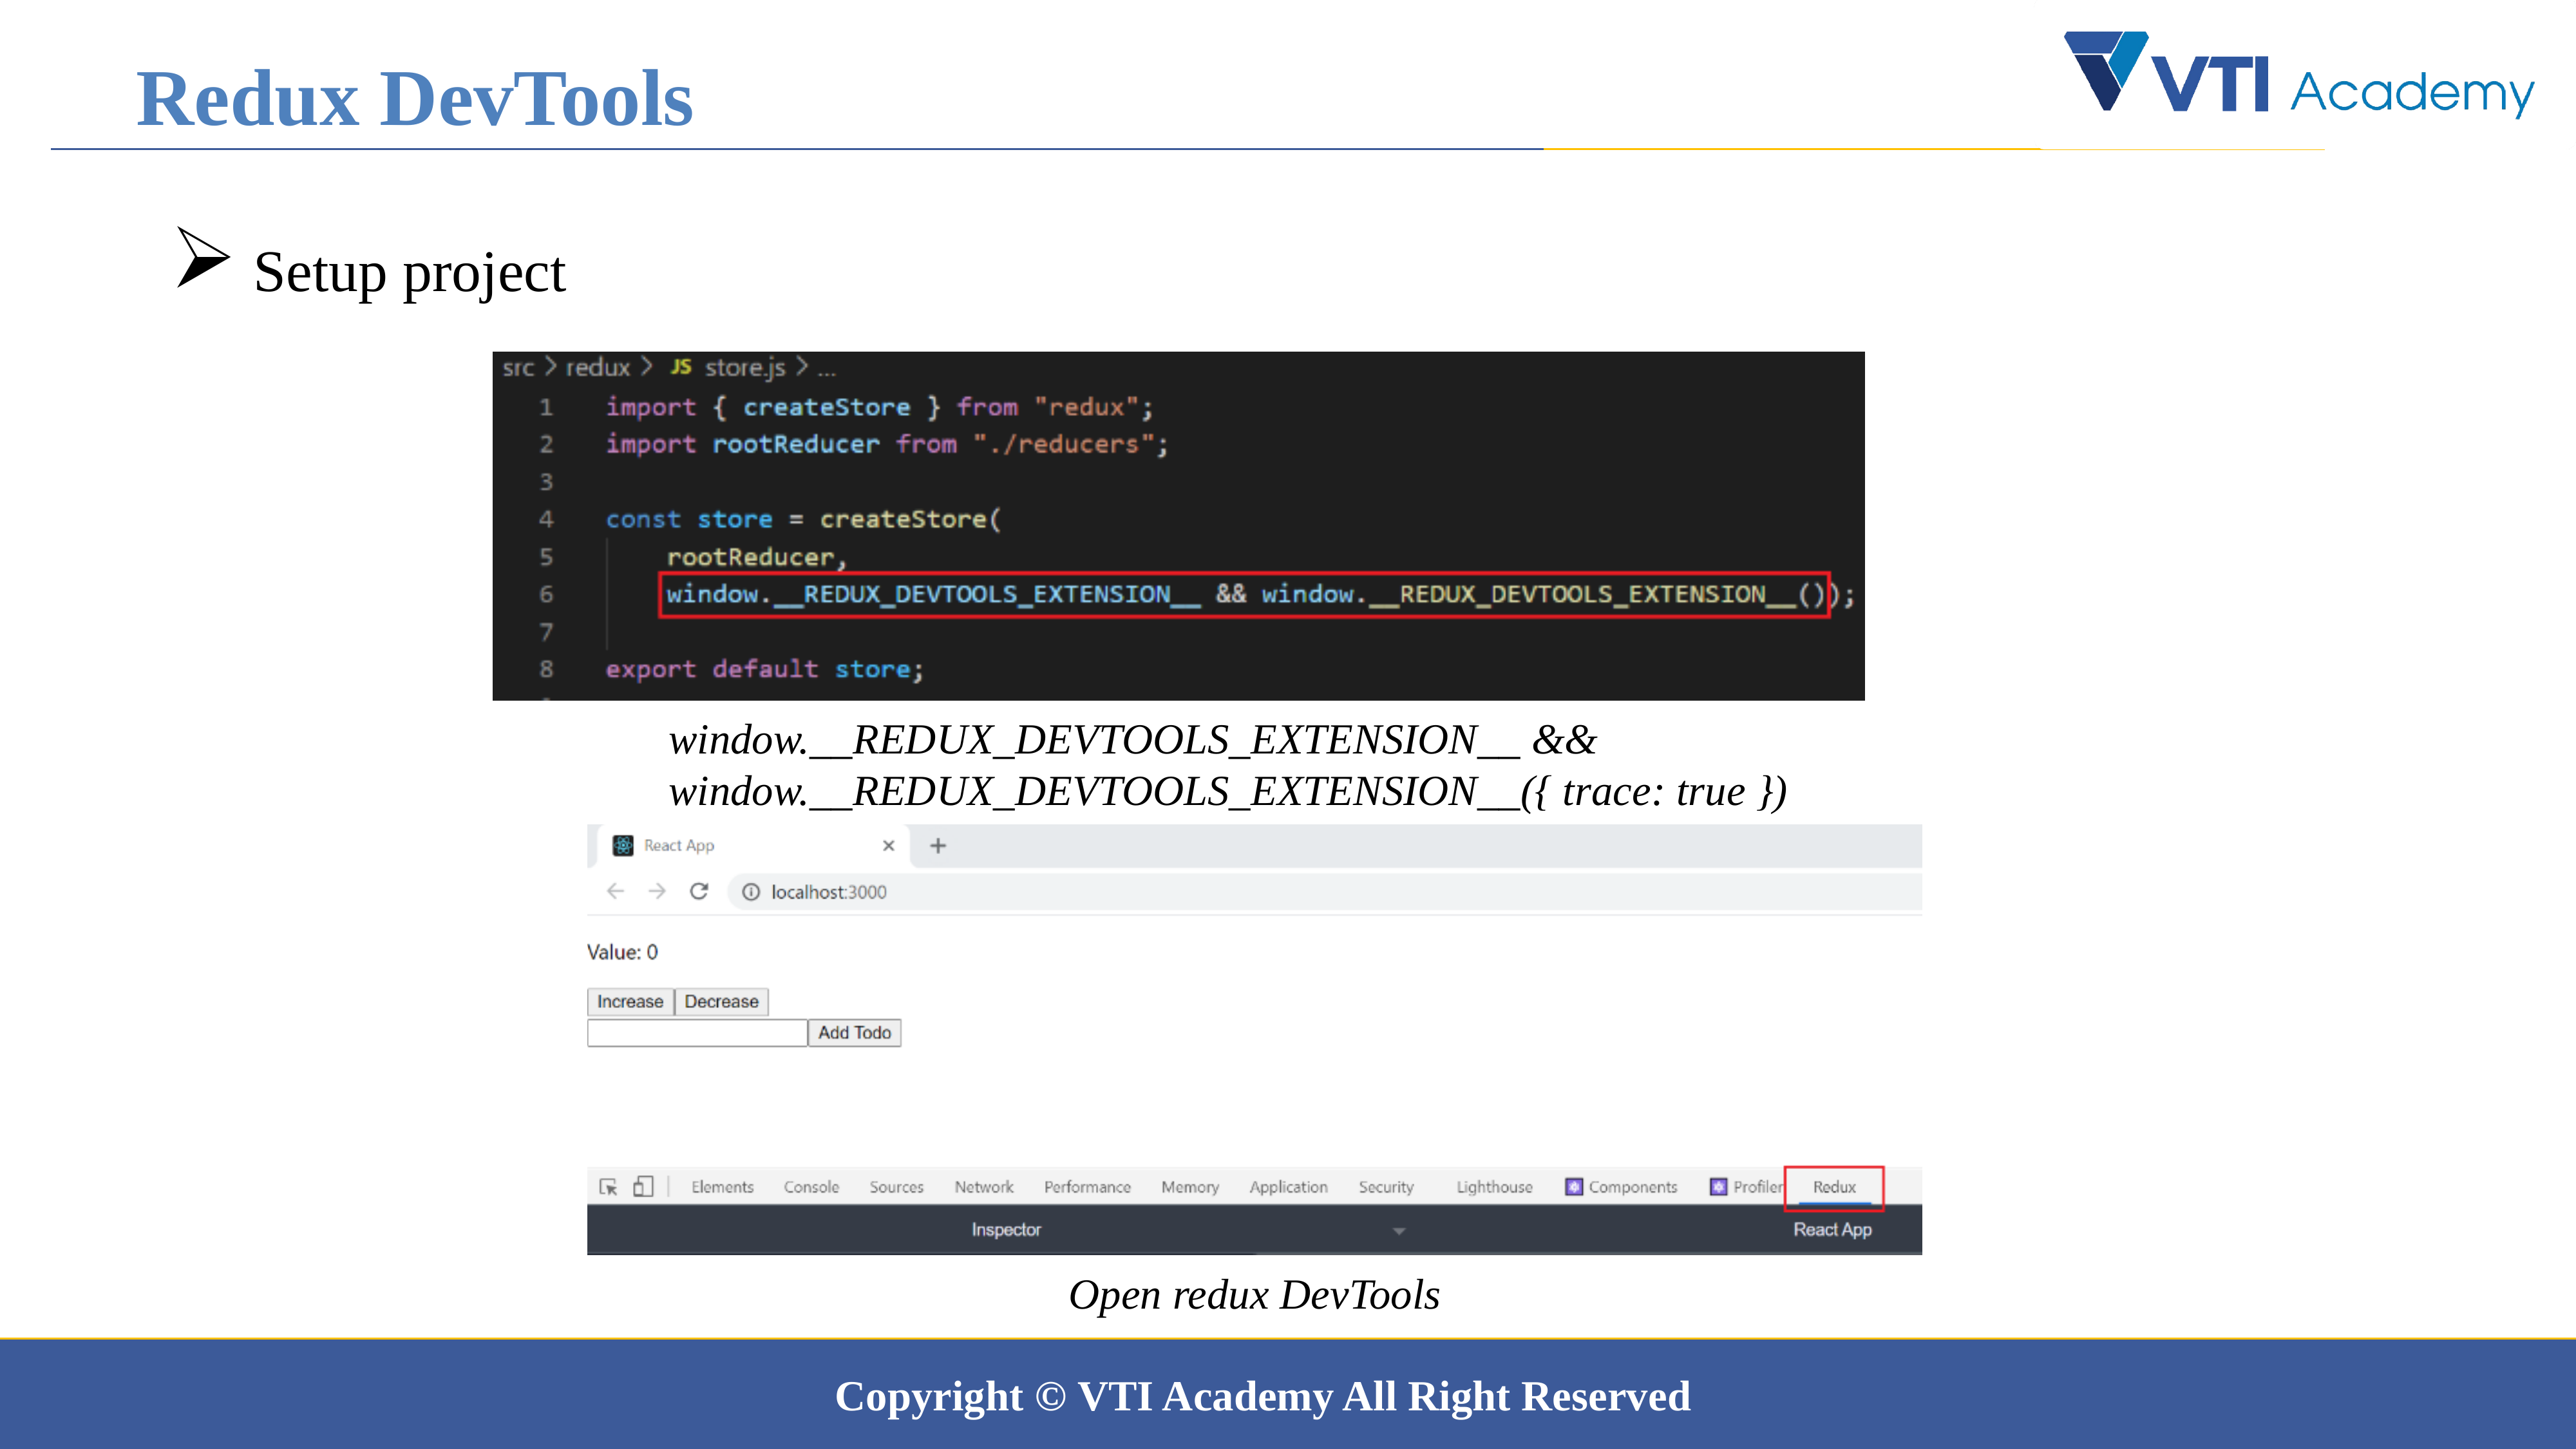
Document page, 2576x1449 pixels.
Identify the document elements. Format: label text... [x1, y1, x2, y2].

picture [492, 352, 1865, 701]
picture [587, 824, 1923, 1255]
picture [2034, 0, 2576, 149]
text_box window.__REDUX_DEVTOOLS_EXTENSION__ && window.__REDUX_DEVTOOLS_EXTENSION__({ trace: true }) [659, 706, 1811, 819]
text_box Redux DevTools [126, 60, 1774, 126]
text_box Setup project [161, 227, 2264, 618]
text_box Open redux DevTools [1059, 1261, 1452, 1323]
